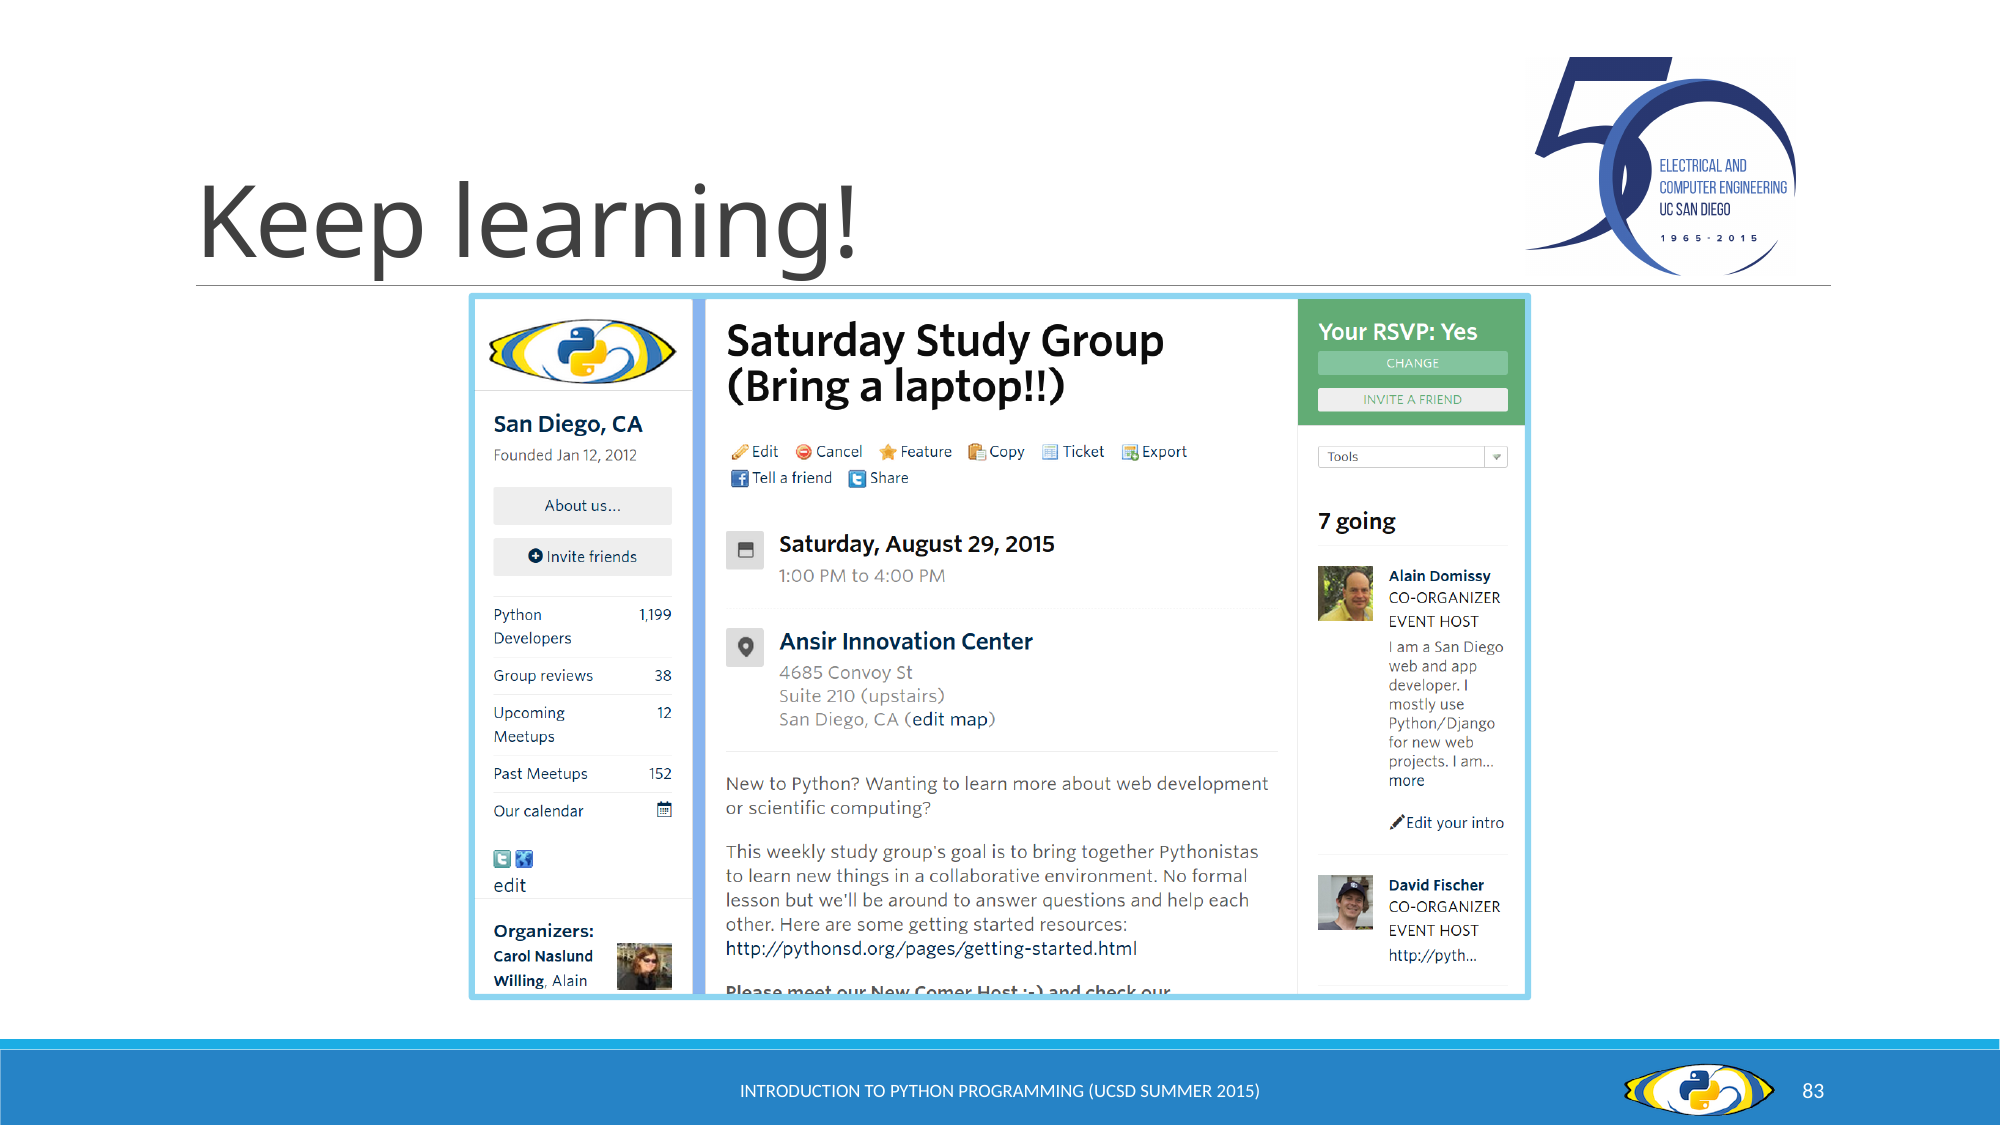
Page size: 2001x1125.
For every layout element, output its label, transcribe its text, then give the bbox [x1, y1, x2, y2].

slide_number 83 [1624, 1059, 1840, 1120]
picture [474, 298, 1526, 995]
title Keep learning! [180, 47, 1830, 285]
footer Introduction to Python Programming (UCSD Summer 2015) [604, 1059, 1396, 1120]
